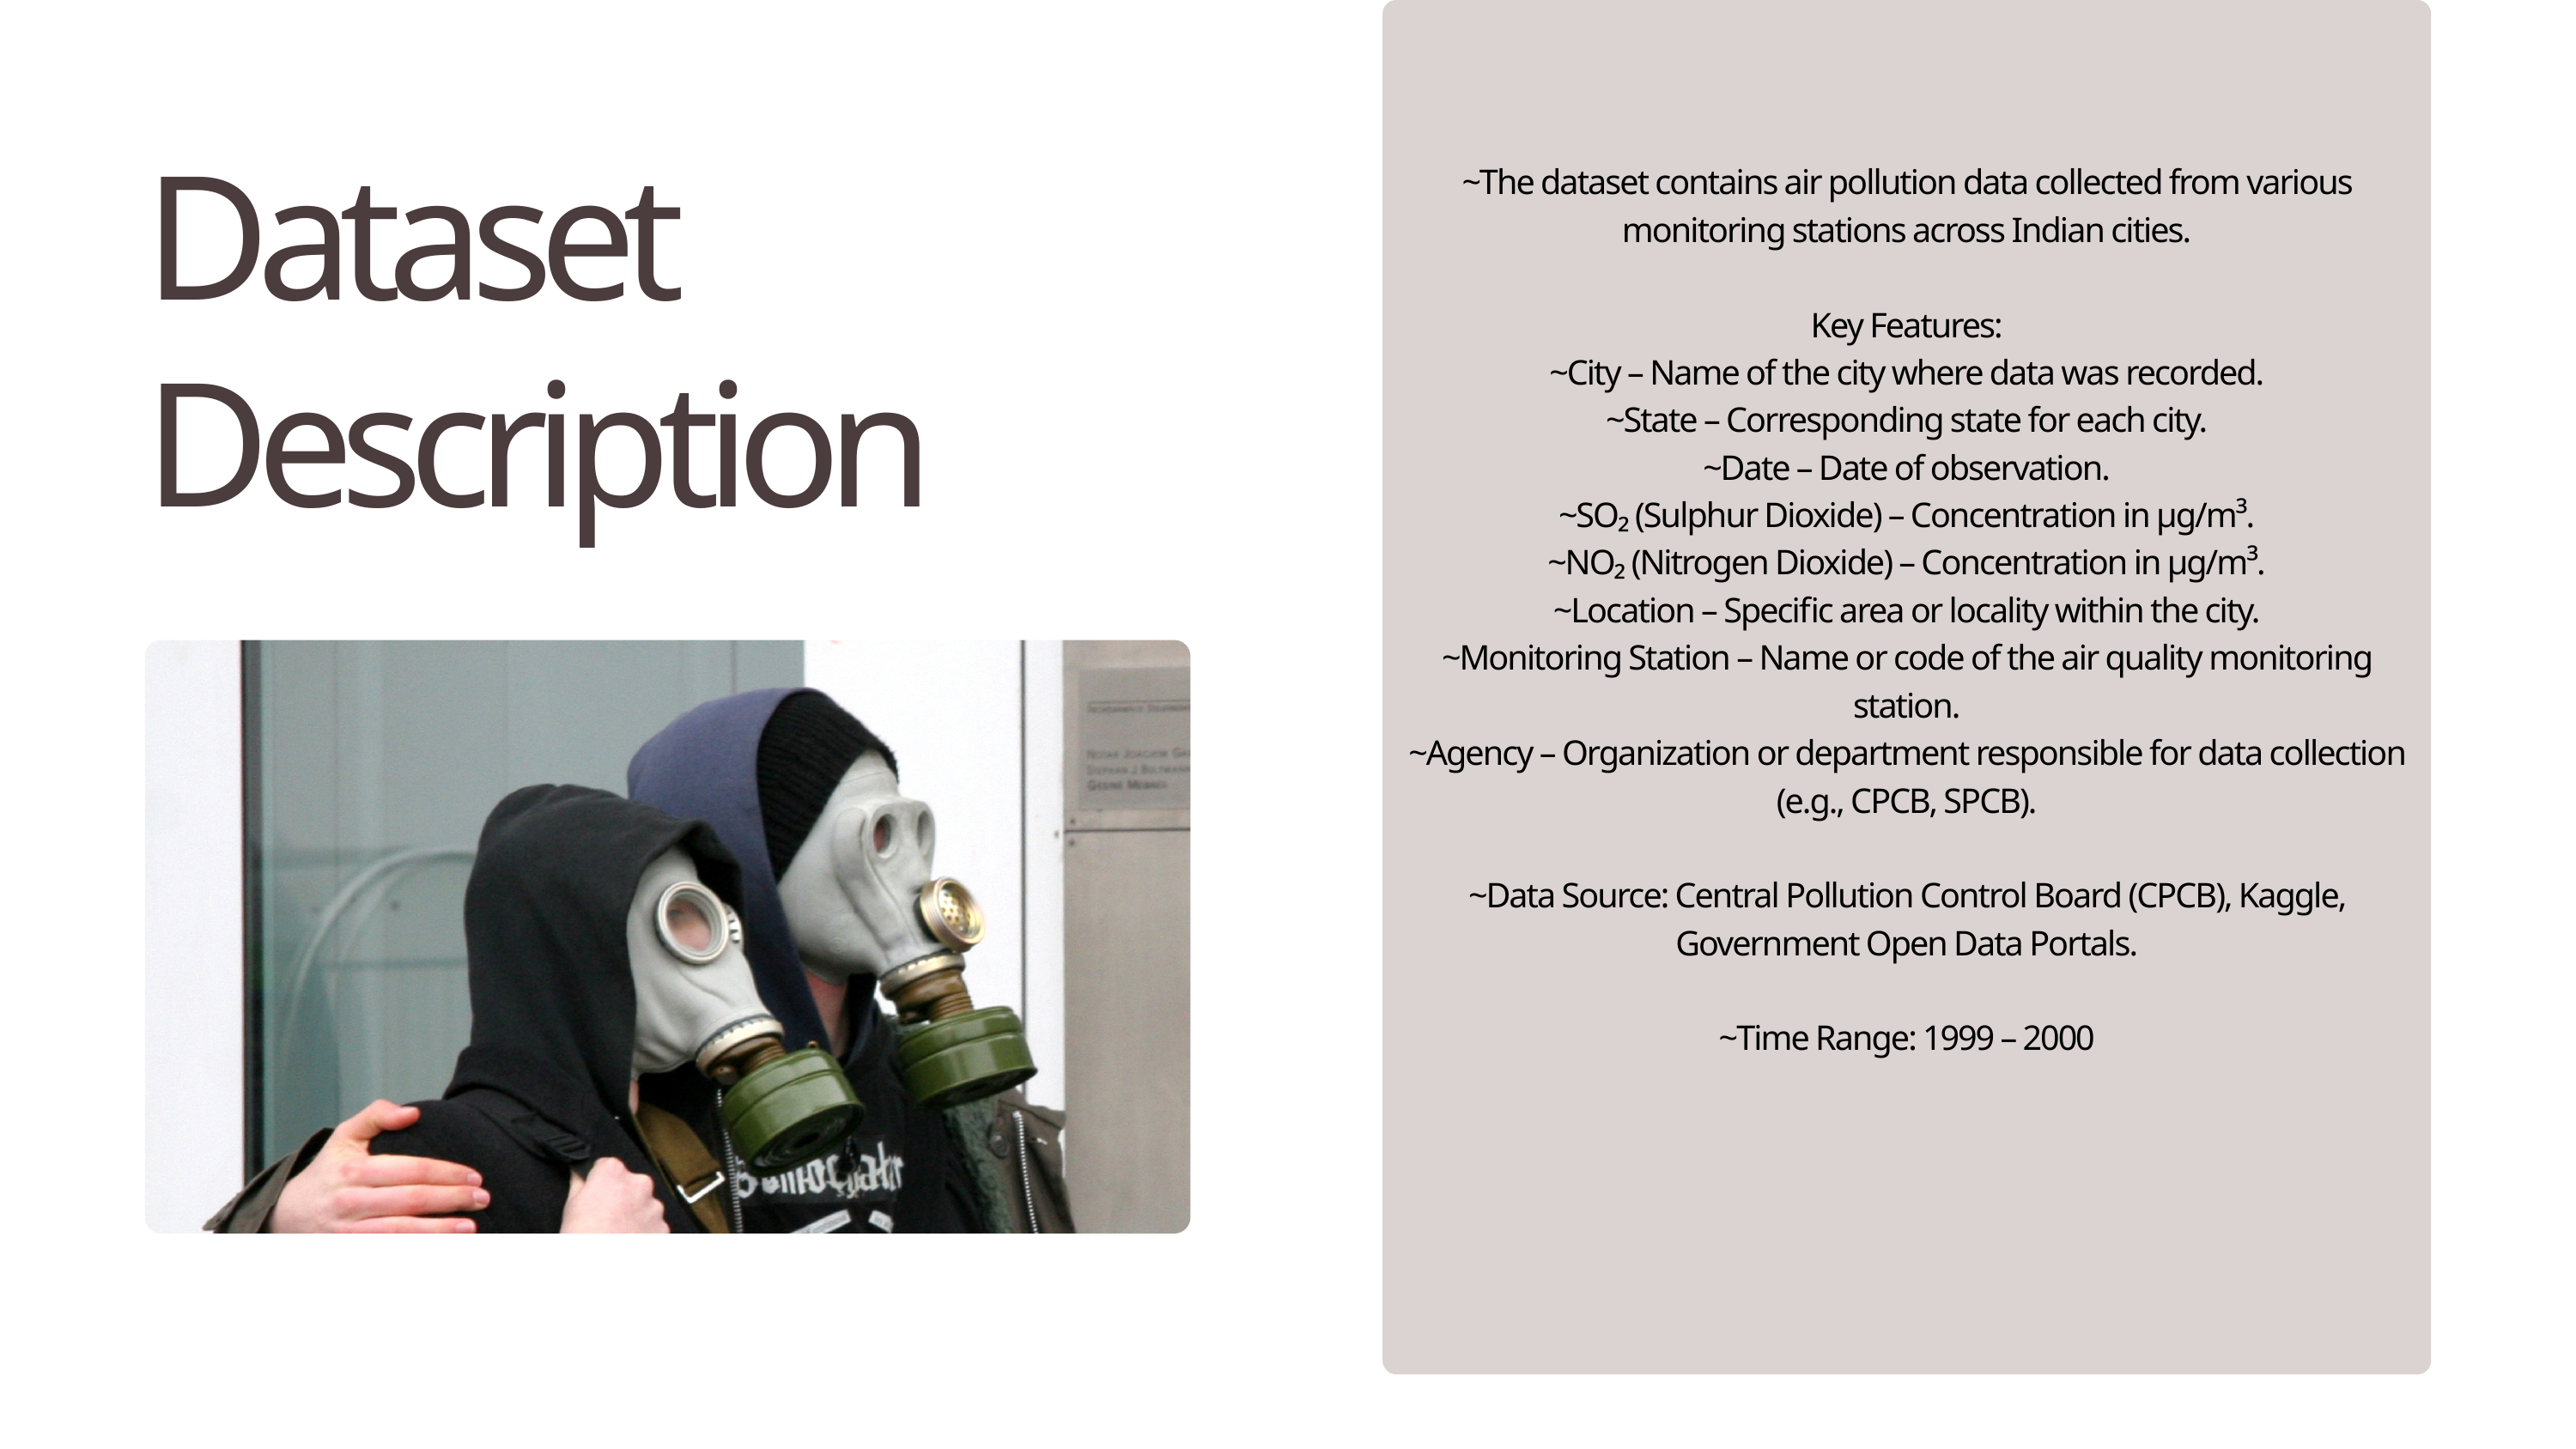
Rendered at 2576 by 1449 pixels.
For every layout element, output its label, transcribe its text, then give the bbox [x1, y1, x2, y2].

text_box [144, 640, 1191, 1234]
text_box Dataset Description [144, 128, 1191, 542]
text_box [1382, 0, 2432, 1375]
